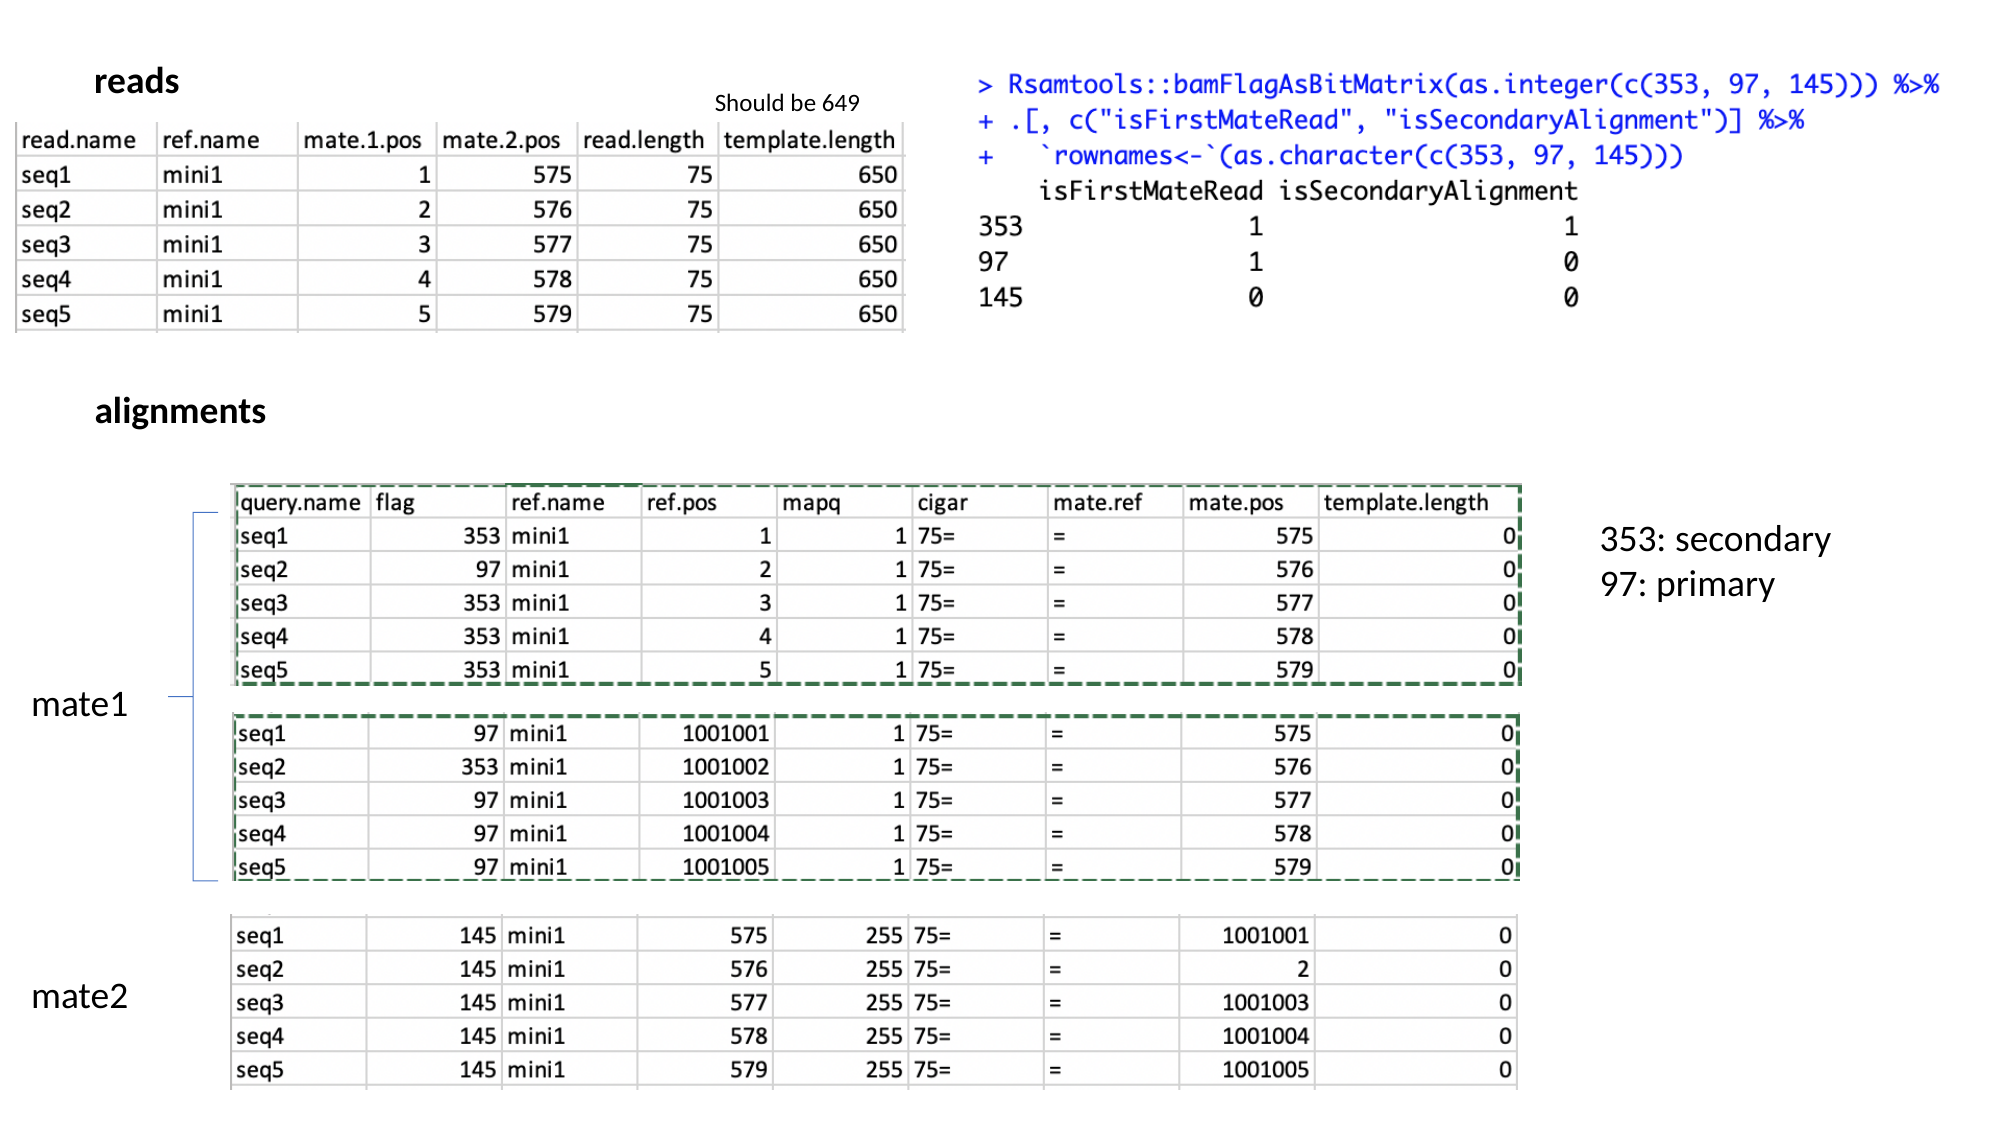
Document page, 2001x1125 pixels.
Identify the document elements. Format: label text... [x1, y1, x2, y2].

text_box [168, 511, 219, 882]
picture [968, 66, 1956, 309]
picture [230, 914, 1518, 1090]
text_box mate1 [16, 671, 144, 731]
picture [15, 122, 906, 333]
text_box Should be 649 [699, 78, 876, 122]
picture [230, 483, 1522, 686]
text_box 353: secondary 97: primary [1584, 506, 1847, 612]
picture [232, 712, 1520, 881]
text_box mate2 [16, 963, 144, 1024]
text_box alignments [79, 379, 282, 439]
text_box reads [79, 48, 195, 109]
